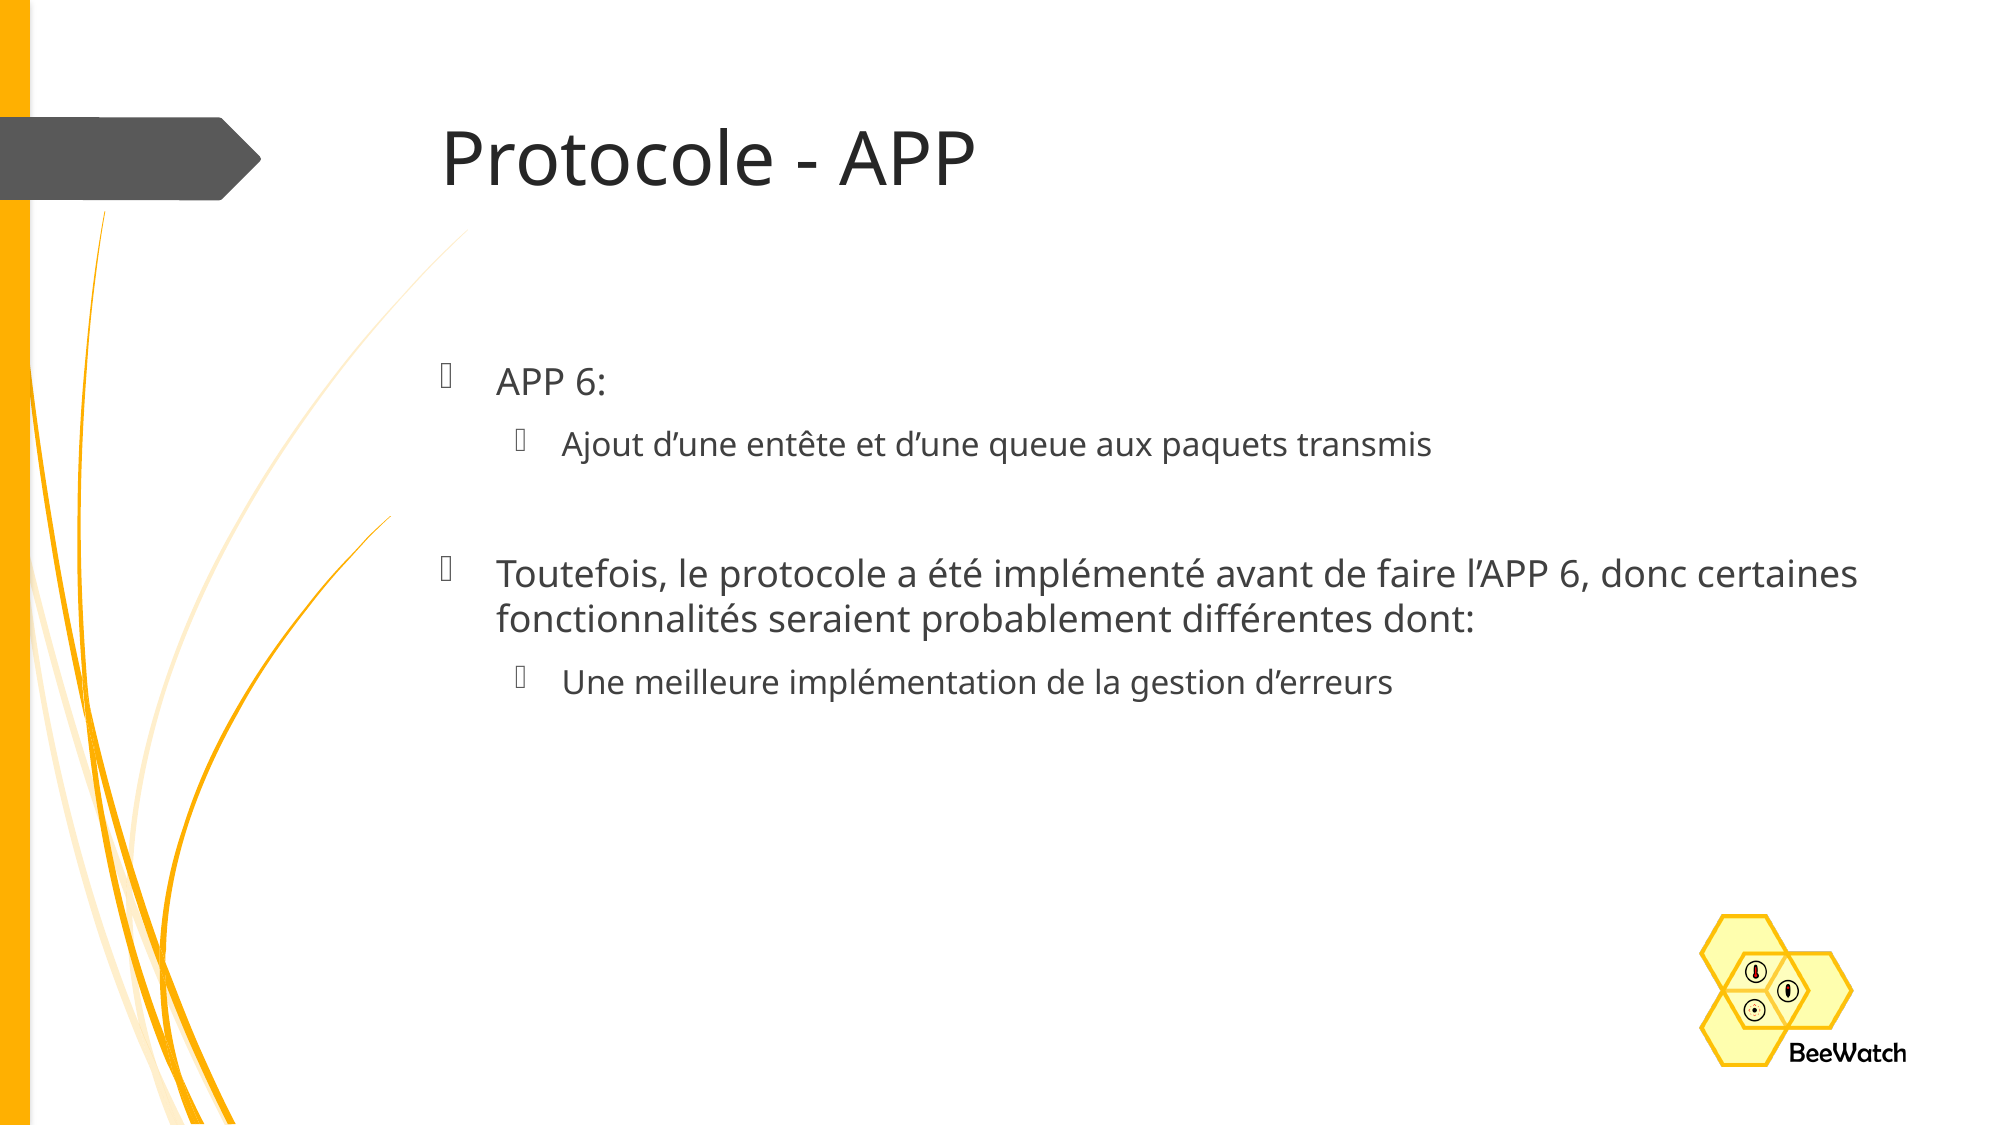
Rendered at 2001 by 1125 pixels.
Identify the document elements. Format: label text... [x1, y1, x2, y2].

picture [1699, 914, 1906, 1067]
list APP 6: Ajout d’une entête et d’une queue aux paquets transmis Toutefois, le protocole a été implémenté avant de faire l’APP 6, donc certaines fonctionnalités seraient probablement différentes dont: Une meilleure implémentation de la gestion d’erreurs [424, 350, 1888, 970]
title Protocole - APP [425, 102, 1888, 313]
